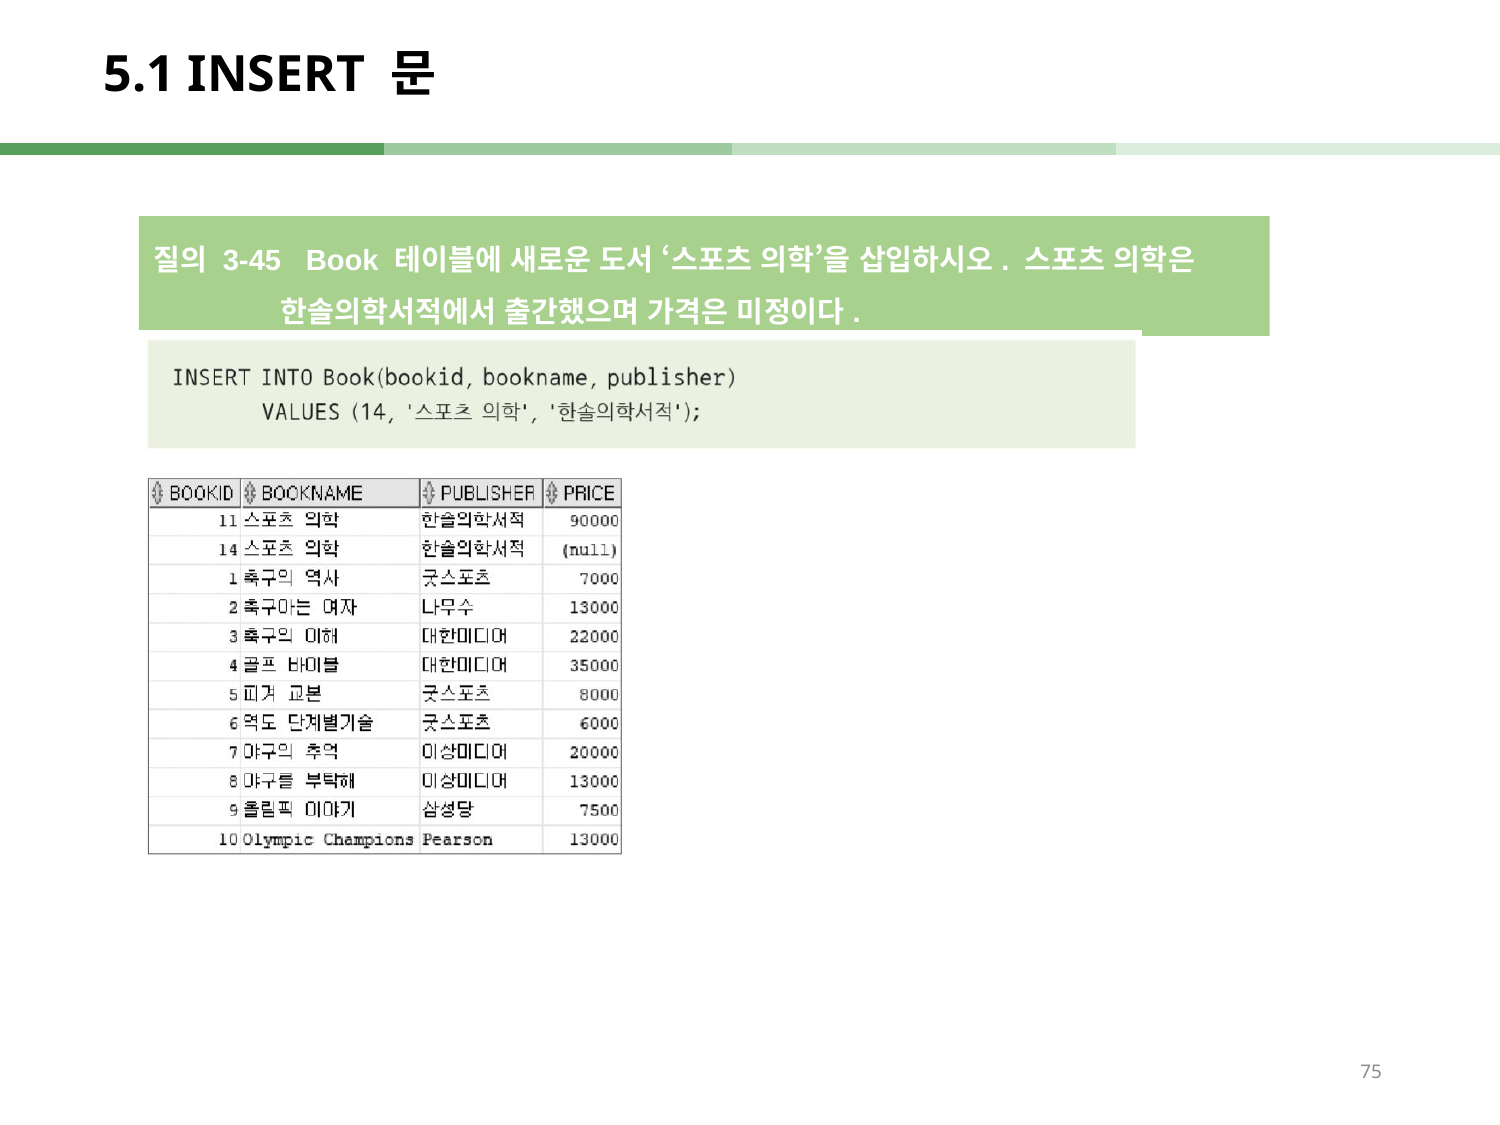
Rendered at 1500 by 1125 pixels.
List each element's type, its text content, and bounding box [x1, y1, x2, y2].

text_box 질의 3-45 Book 테이블에 새로운 도서 ‘스포츠 의학’을 삽입하시오. 스포츠 의학은 한솔의학서적에서 출간했으며 가격은 미정이다. [138, 216, 1270, 336]
title 5.1 INSERT 문 [88, 30, 1329, 121]
picture [137, 330, 1142, 864]
slide_number 75 [1059, 1042, 1397, 1103]
